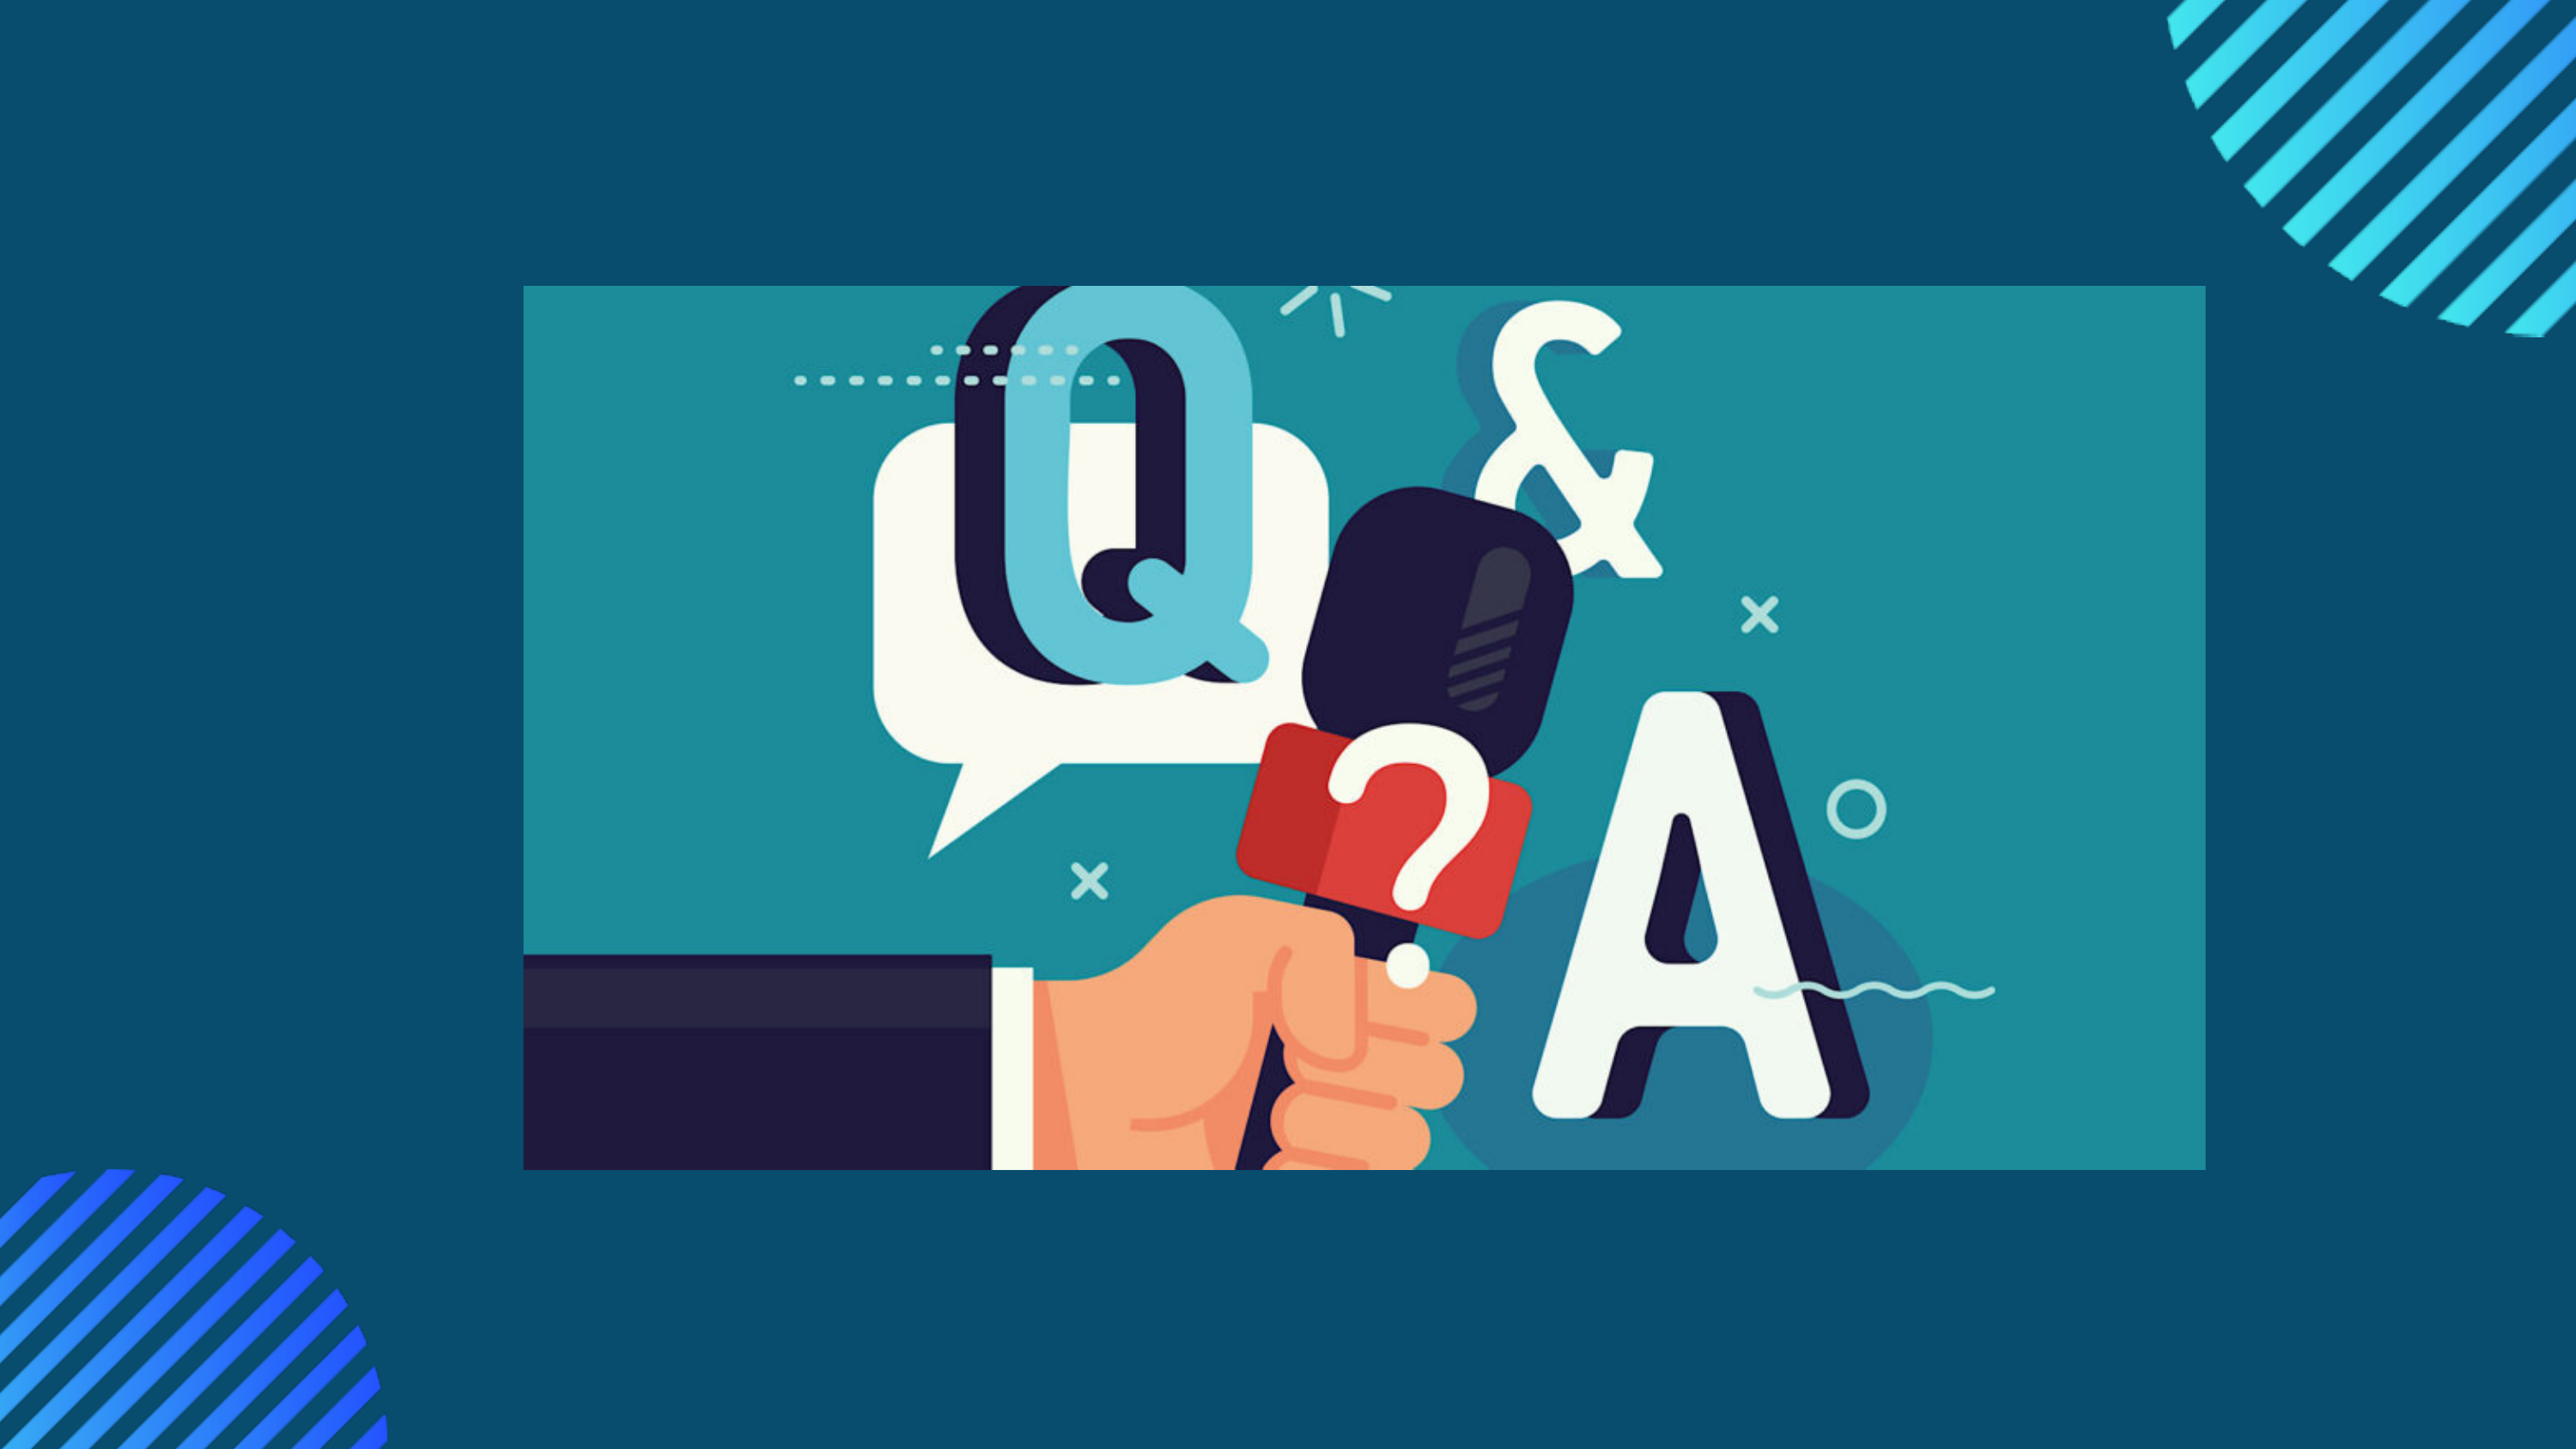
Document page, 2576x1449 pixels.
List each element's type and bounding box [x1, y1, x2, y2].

text_box [0, 1169, 388, 1449]
text_box [523, 286, 2206, 1170]
text_box [2160, 0, 2576, 337]
